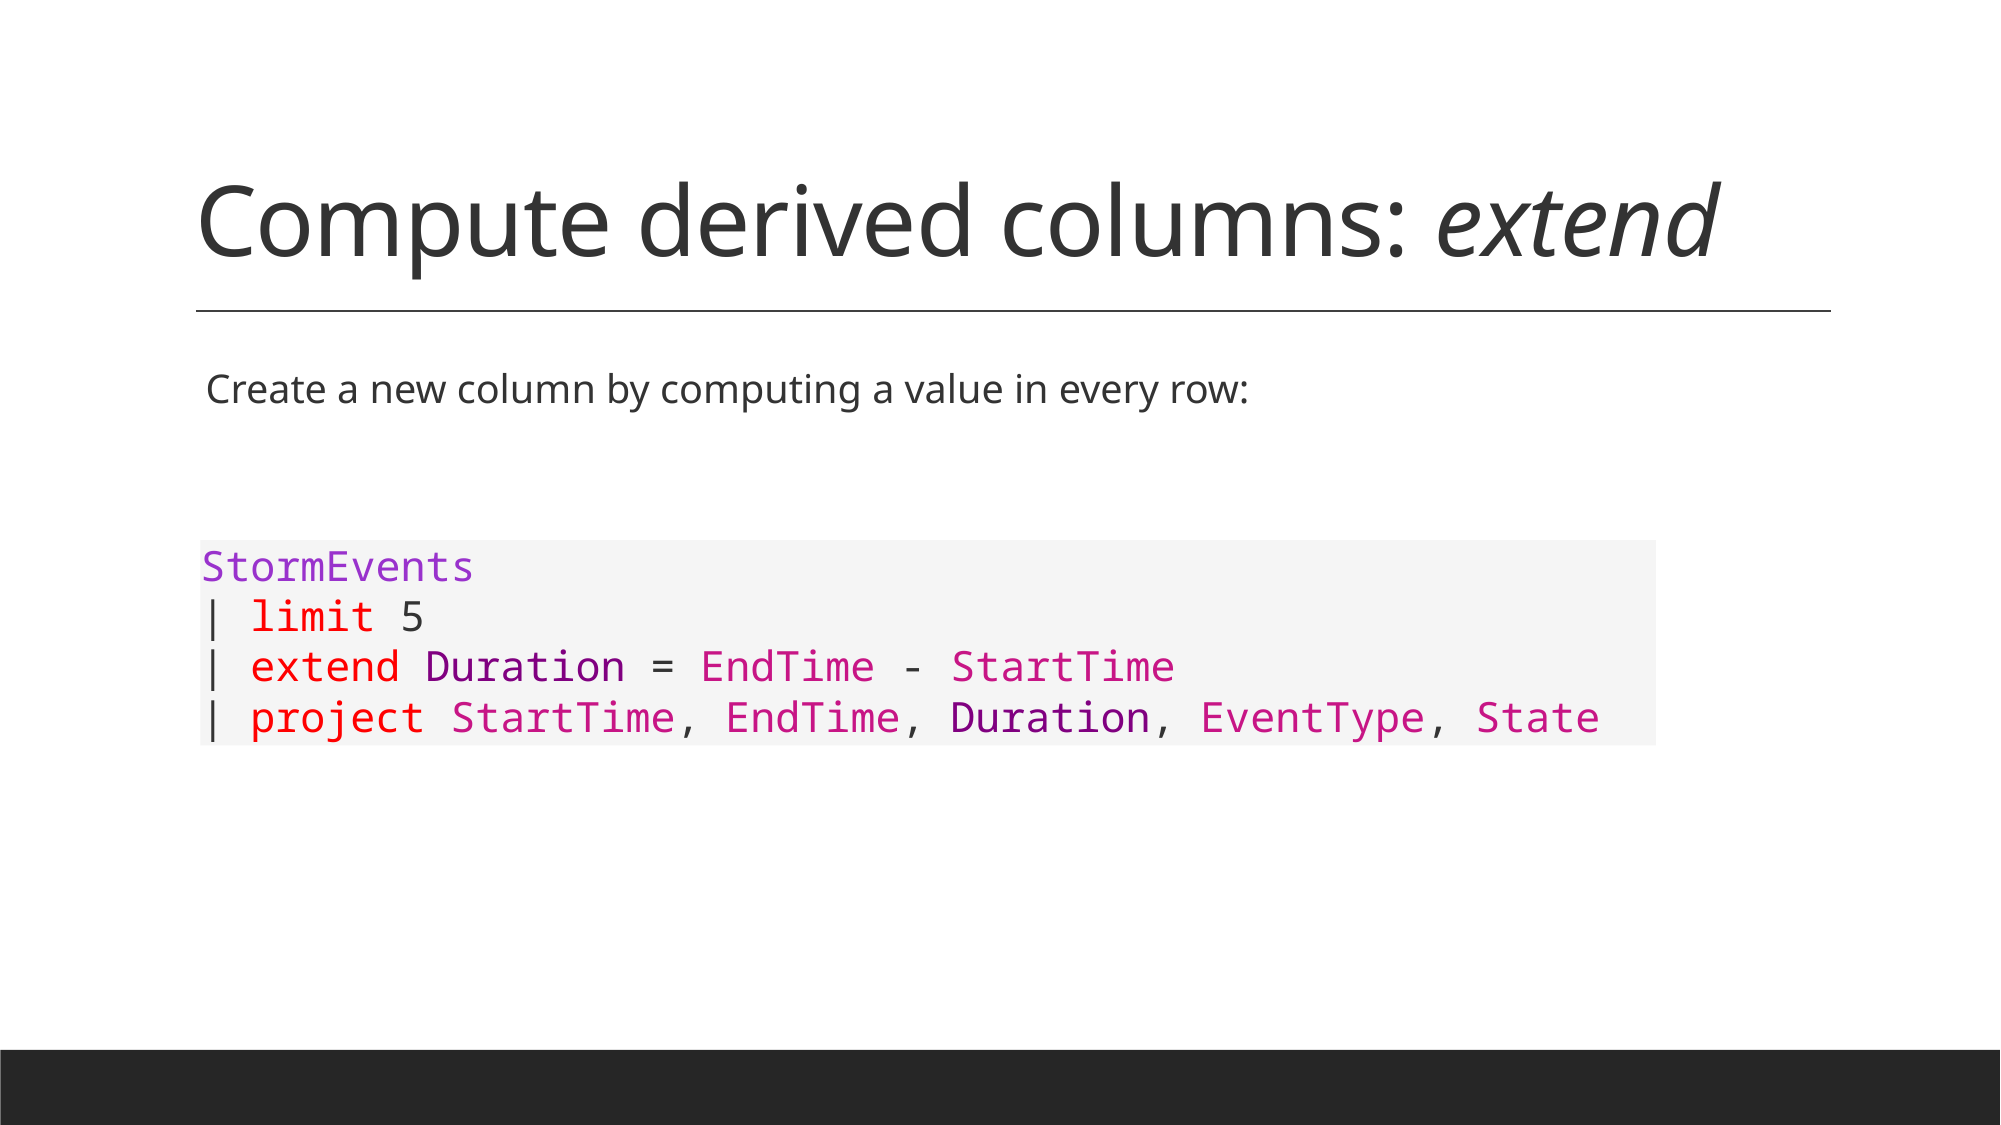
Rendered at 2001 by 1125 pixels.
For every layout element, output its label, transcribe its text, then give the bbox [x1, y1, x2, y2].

title Compute derived columns: extend [180, 47, 1830, 285]
text_box StormEvents | limit 5 | extend Duration = EndTime - StartTime | project StartTime, EndTime, Duration, EventType, State [200, 540, 1656, 746]
list Create a new column by computing a value in every row: [190, 351, 1557, 590]
